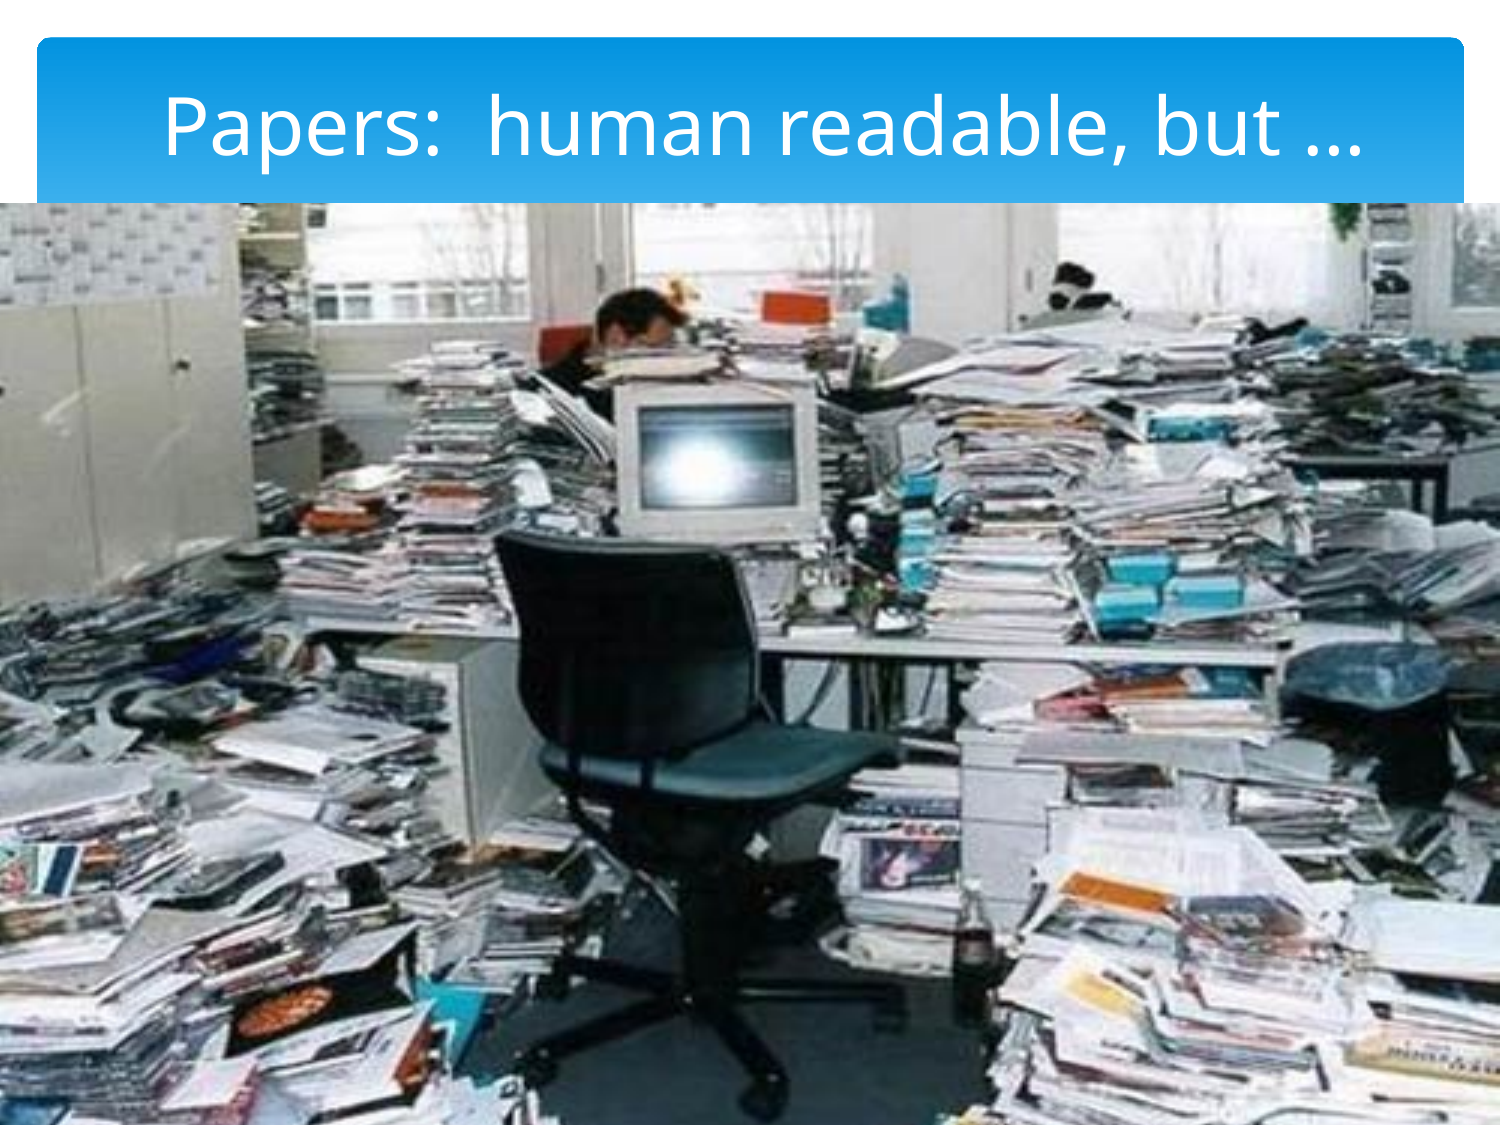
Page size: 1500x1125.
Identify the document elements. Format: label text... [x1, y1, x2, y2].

title Papers: human readable, but … [109, 29, 1420, 201]
picture [0, 203, 1500, 1125]
